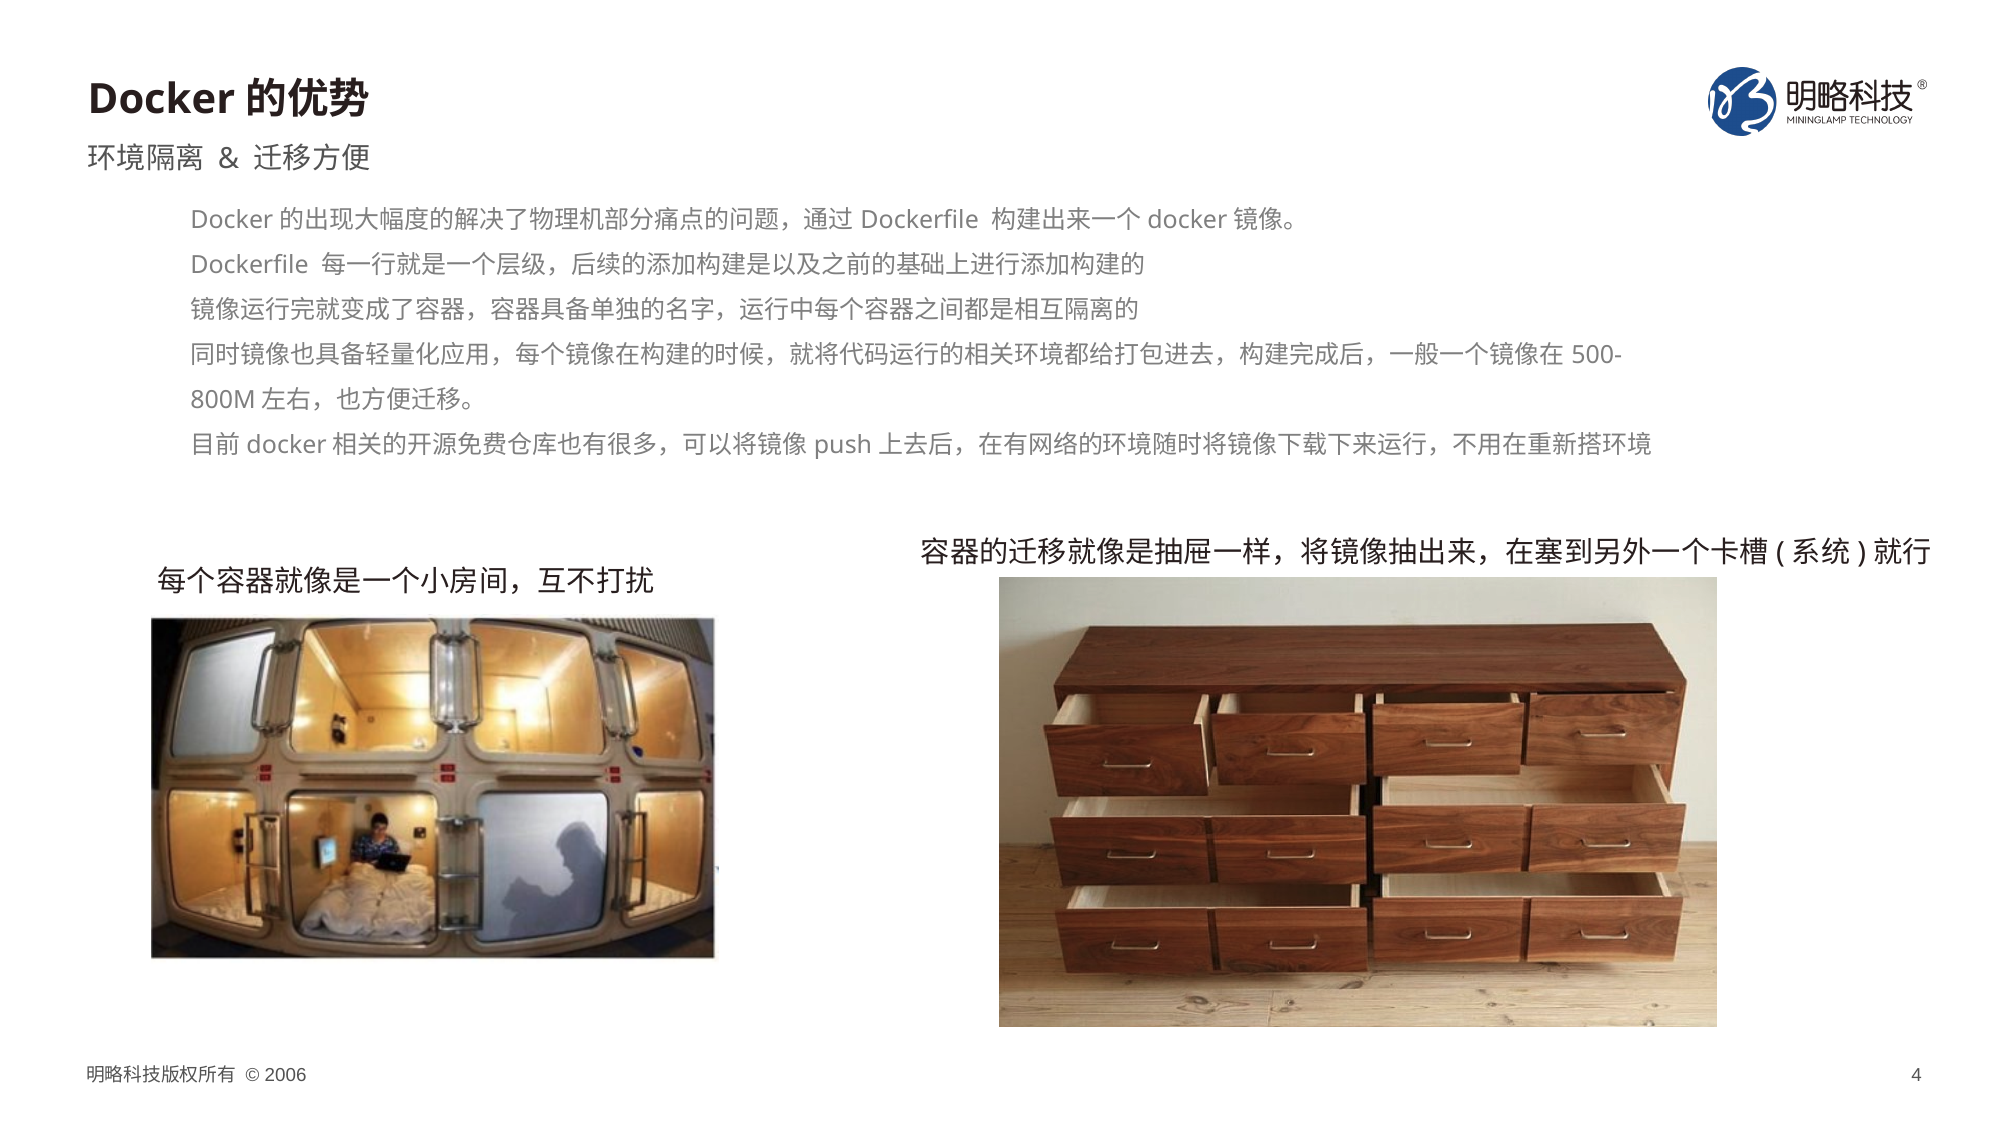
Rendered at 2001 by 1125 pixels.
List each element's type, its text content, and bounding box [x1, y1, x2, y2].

text_box 每个容器就像是一个小房间，互不打扰 [153, 551, 660, 602]
picture [1708, 67, 1927, 136]
text_box Docker的出现大幅度的解决了物理机部分痛点的问题，通过Dockerfile 构建出来一个docker镜像。 Dockerfile 每一行就是一个层级，后续的添加构建是以及之前的基础上进行添加构建的 镜像运行完就变成了容器，容器具备单独的名字，运行中每个容器之间都是相互隔离的 同时镜像也具备轻量化应用，每个镜像在构建的时候，就将代码运行的相关环境都给打包进去，构建完成后，一般一个镜像在500-800M左右，也方便迁移。 目前docker相关的开源免费仓库也有很多，可以将镜像push上去后，在有网络的环境随时将镜像下载下来运行，不用在重新搭环境 [175, 181, 1688, 466]
picture [999, 577, 1717, 1027]
title Docker的优势 [83, 67, 1689, 135]
picture [151, 614, 719, 966]
text_box 容器的迁移就像是抽屉一样，将镜像抽出来，在塞到另外一个卡槽(系统)就行 [916, 521, 1936, 573]
slide_number 4 [1894, 1059, 1927, 1089]
list 环境隔离 & 迁移方便 [83, 135, 1689, 179]
